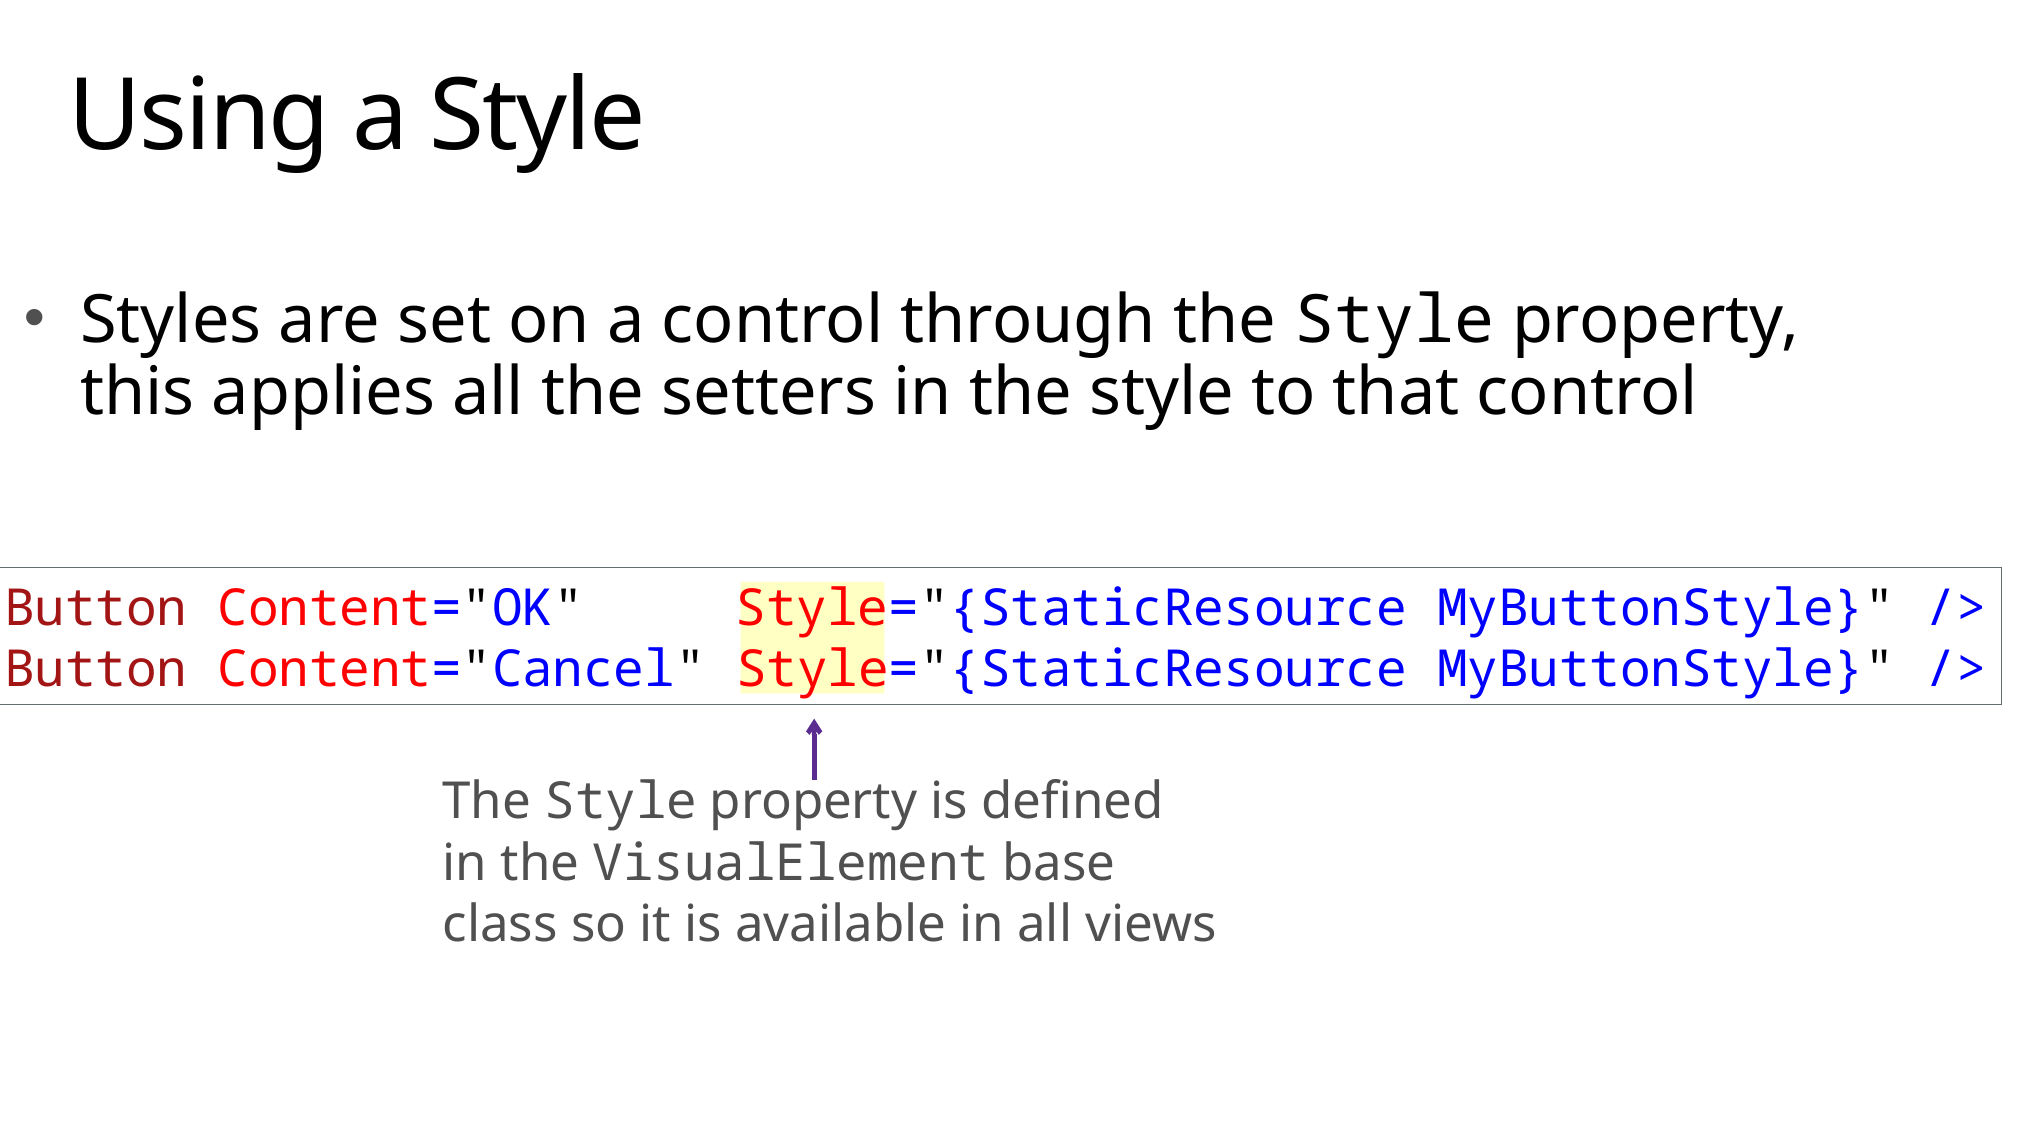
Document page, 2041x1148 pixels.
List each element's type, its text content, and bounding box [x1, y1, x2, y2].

list Styles are set on a control through the Style property, this applies all the setters in the style to that control [0, 269, 1836, 446]
title Using a Style [45, 48, 1996, 199]
text_box The Style property is defined in the VisualElement base class so it is available in all views [427, 760, 1233, 959]
text_box <Button Content="OK" Style="{StaticResource MyButtonStyle}" /> <Button Content="Cancel" Style="{StaticResource MyButtonStyle}" /> [0, 567, 2002, 705]
